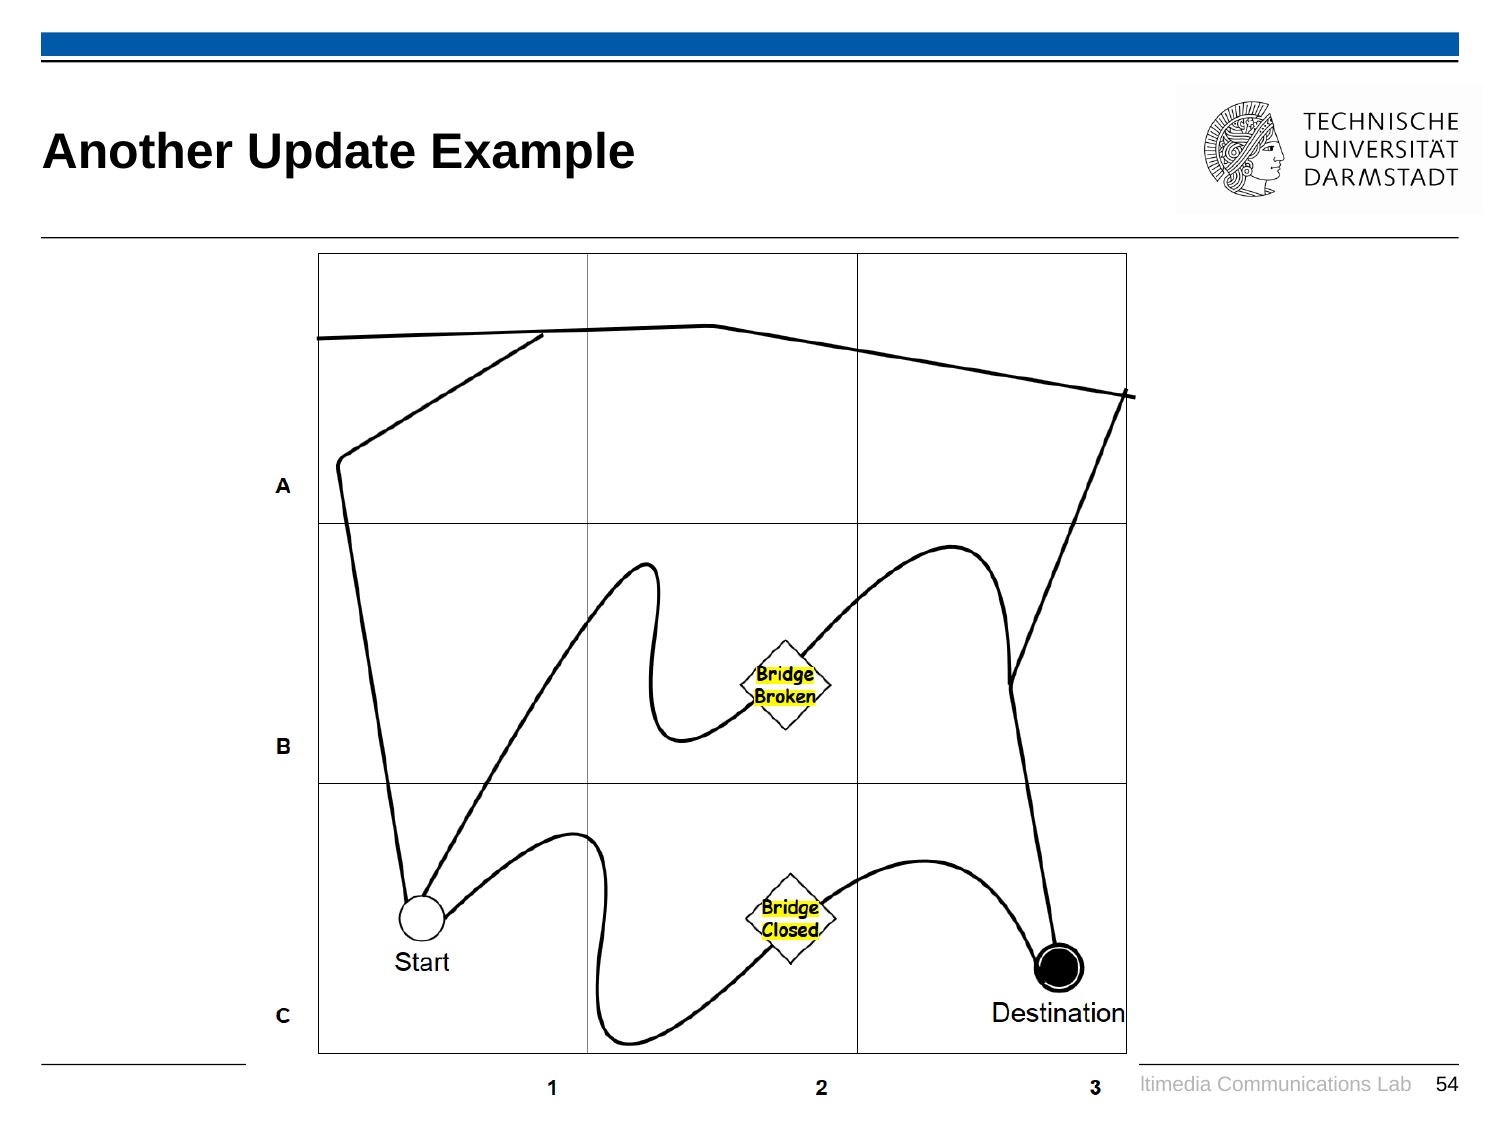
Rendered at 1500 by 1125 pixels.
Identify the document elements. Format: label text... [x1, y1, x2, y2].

title Another Update Example [41, 80, 1170, 218]
picture [1175, 84, 1483, 214]
picture [245, 253, 1140, 1125]
